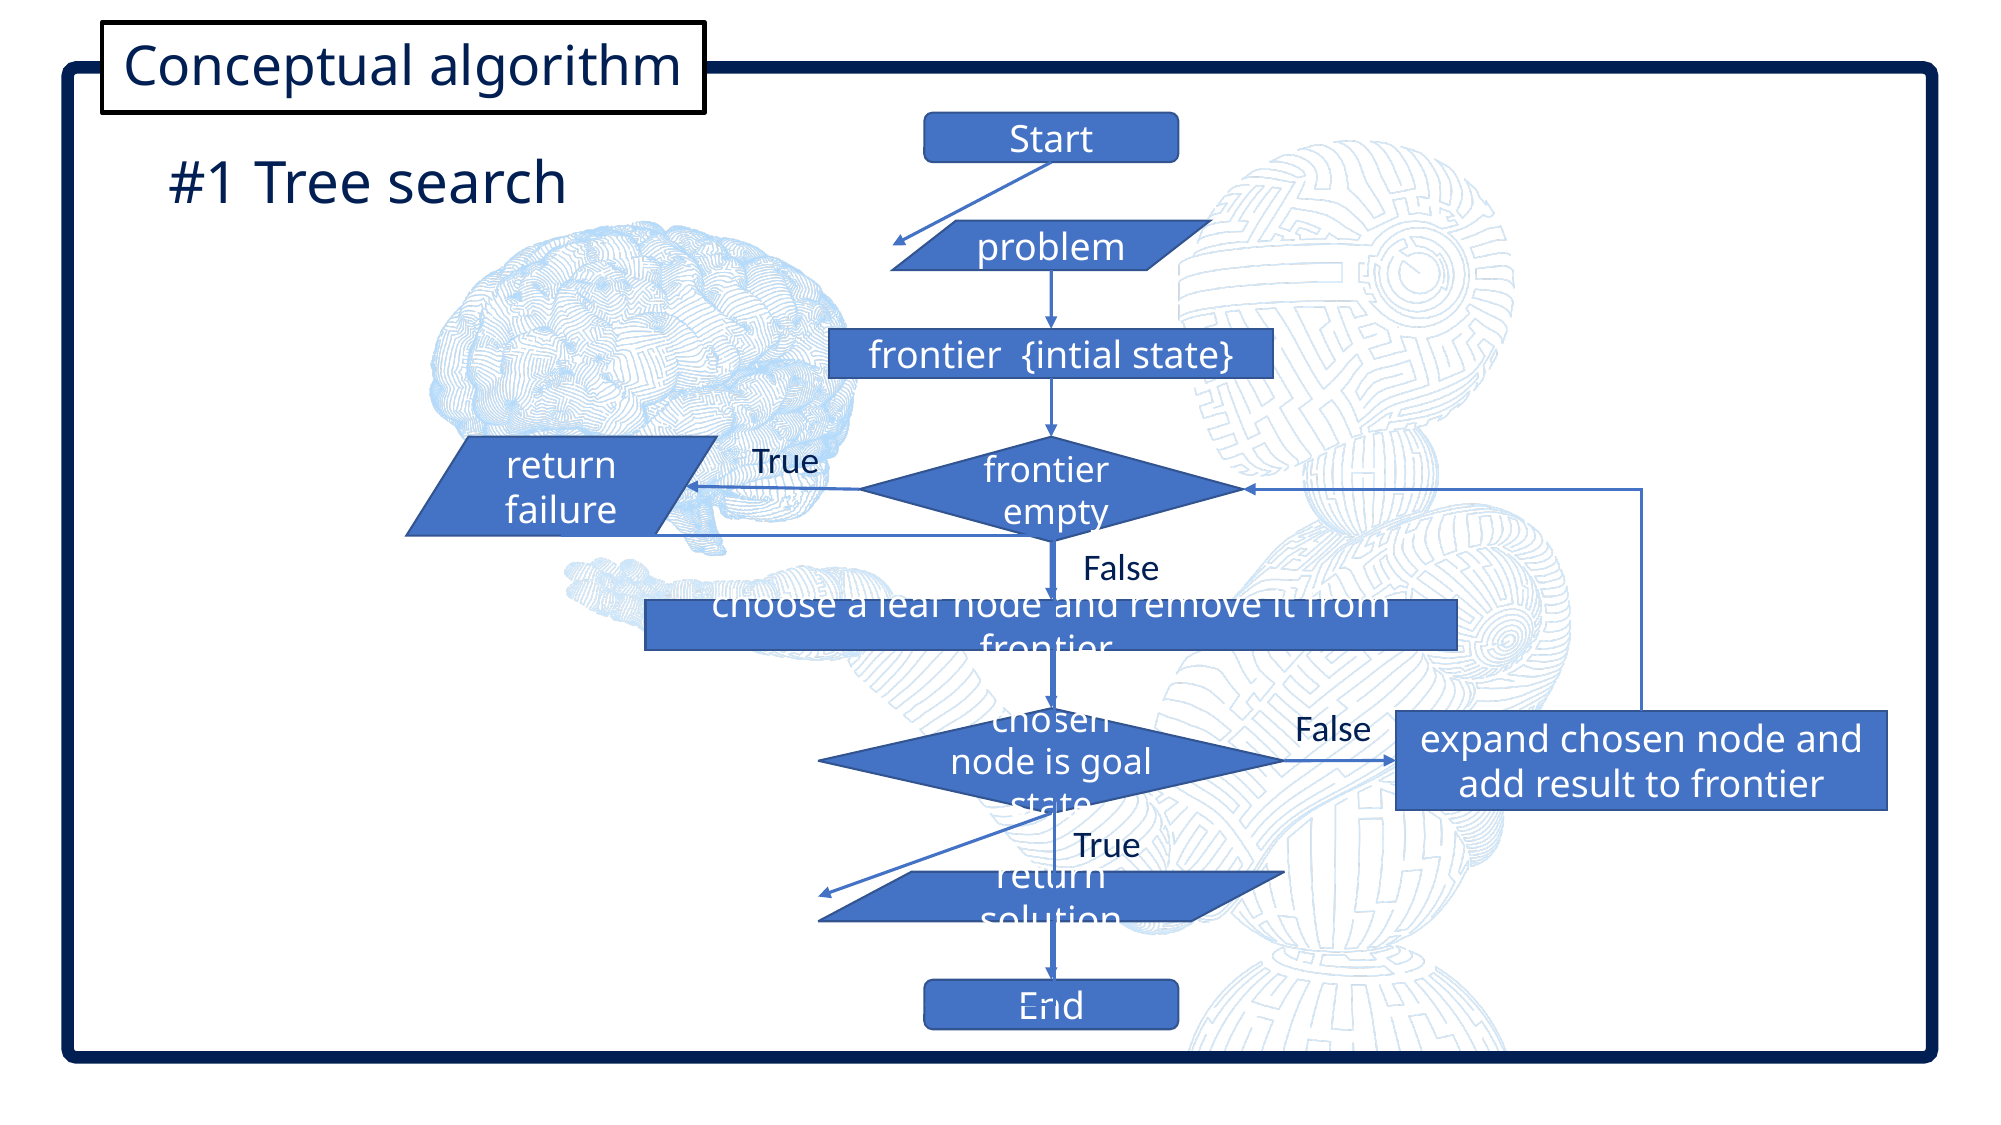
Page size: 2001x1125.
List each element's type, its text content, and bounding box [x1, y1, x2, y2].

text_box chosen node is goal state [978, 707, 1053, 815]
text_box #1 Tree search [153, 137, 599, 223]
text_box choose a leaf node and remove it from frontier [1056, 599, 1331, 651]
text_box Start [923, 111, 1180, 164]
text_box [685, 486, 860, 490]
text_box return solution [978, 870, 1053, 923]
text_box Application [74, 74, 1925, 1051]
text_box False [1068, 535, 1175, 596]
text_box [1331, 400, 1554, 800]
text_box choose a leaf node and remove it from frontier [978, 599, 1053, 651]
text_box End [923, 978, 1180, 1031]
title Conceptual algorithm [100, 20, 707, 115]
text_box True [1058, 812, 1156, 872]
text_box chosen node is goal state [1056, 708, 1284, 814]
text_box expand chosen node and add result to frontier [1395, 710, 1888, 811]
text_box problem [889, 219, 1214, 272]
text_box True [737, 428, 835, 486]
text_box return solution [1056, 870, 1285, 923]
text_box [508, 588, 978, 952]
text_box return failure [404, 435, 719, 537]
text_box False [1280, 696, 1331, 756]
